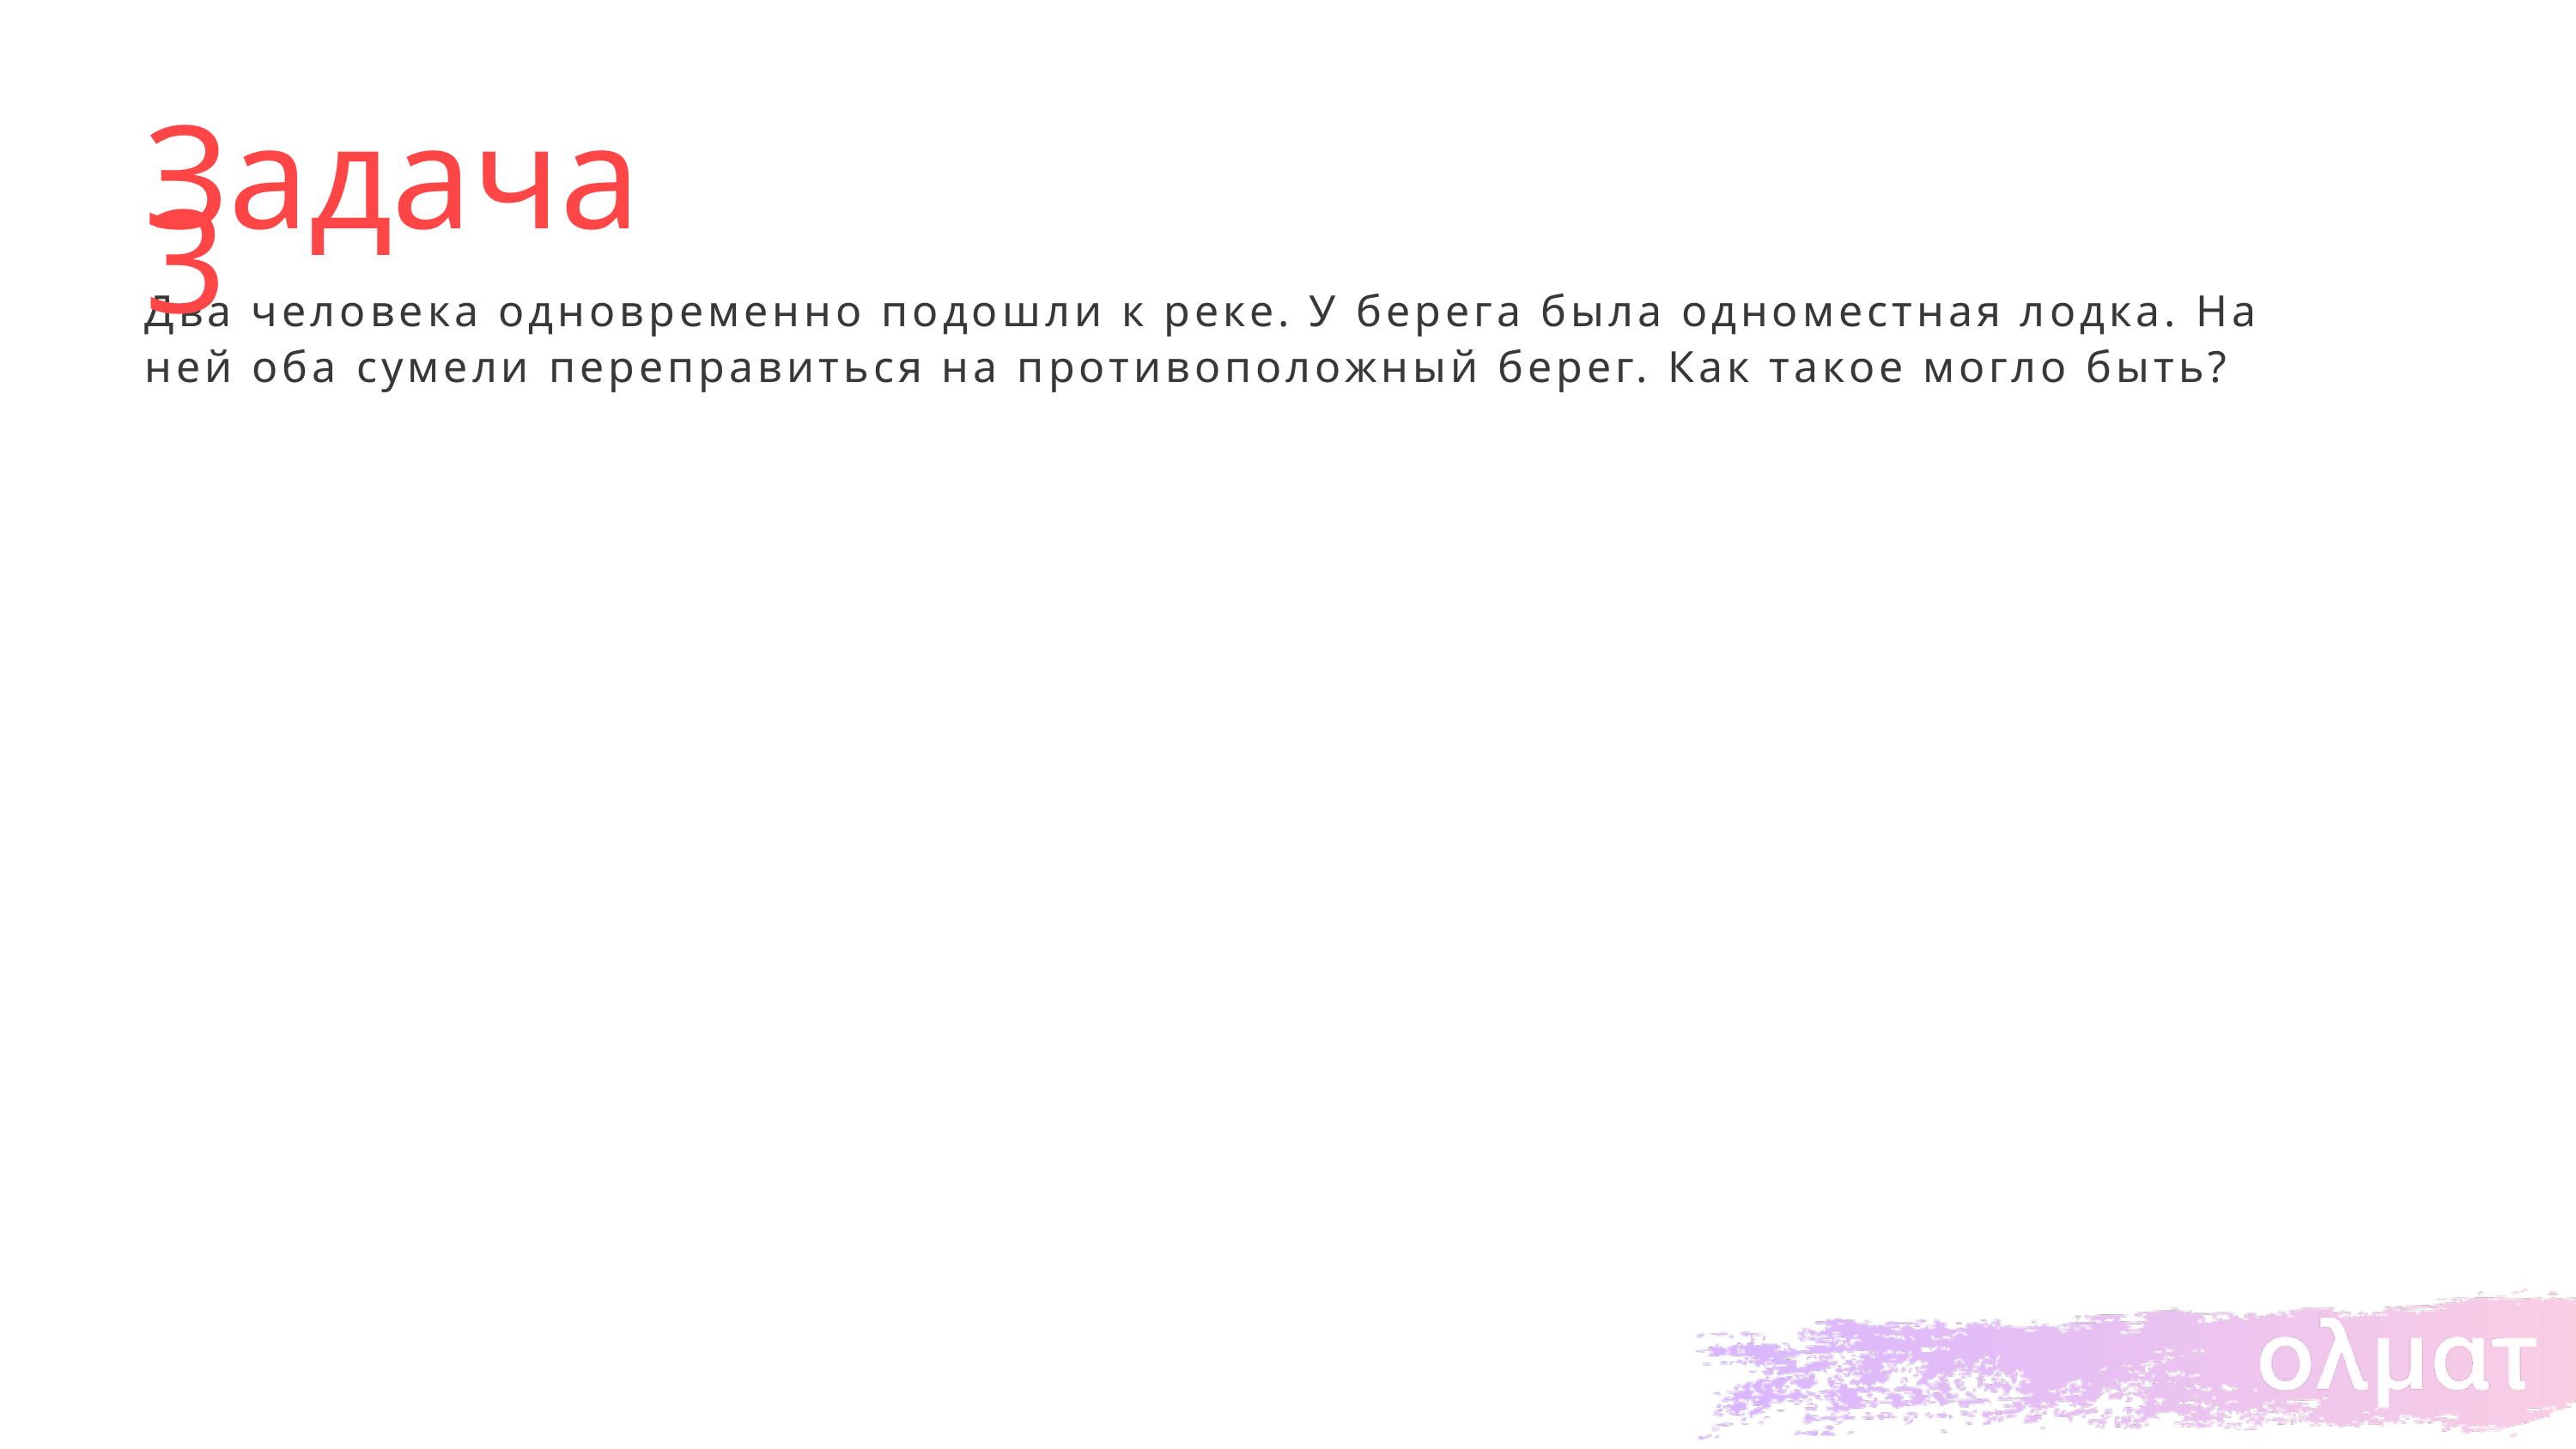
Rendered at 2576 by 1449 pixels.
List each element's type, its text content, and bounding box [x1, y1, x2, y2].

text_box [1690, 1287, 2576, 1440]
text_box Два человека одновременно подошли к реке. У берега была одноместная лодка. На ней оба сумели переправиться на противоположный берег. Как такое могло быть? [144, 279, 2338, 391]
text_box Задача 3 [144, 173, 754, 342]
